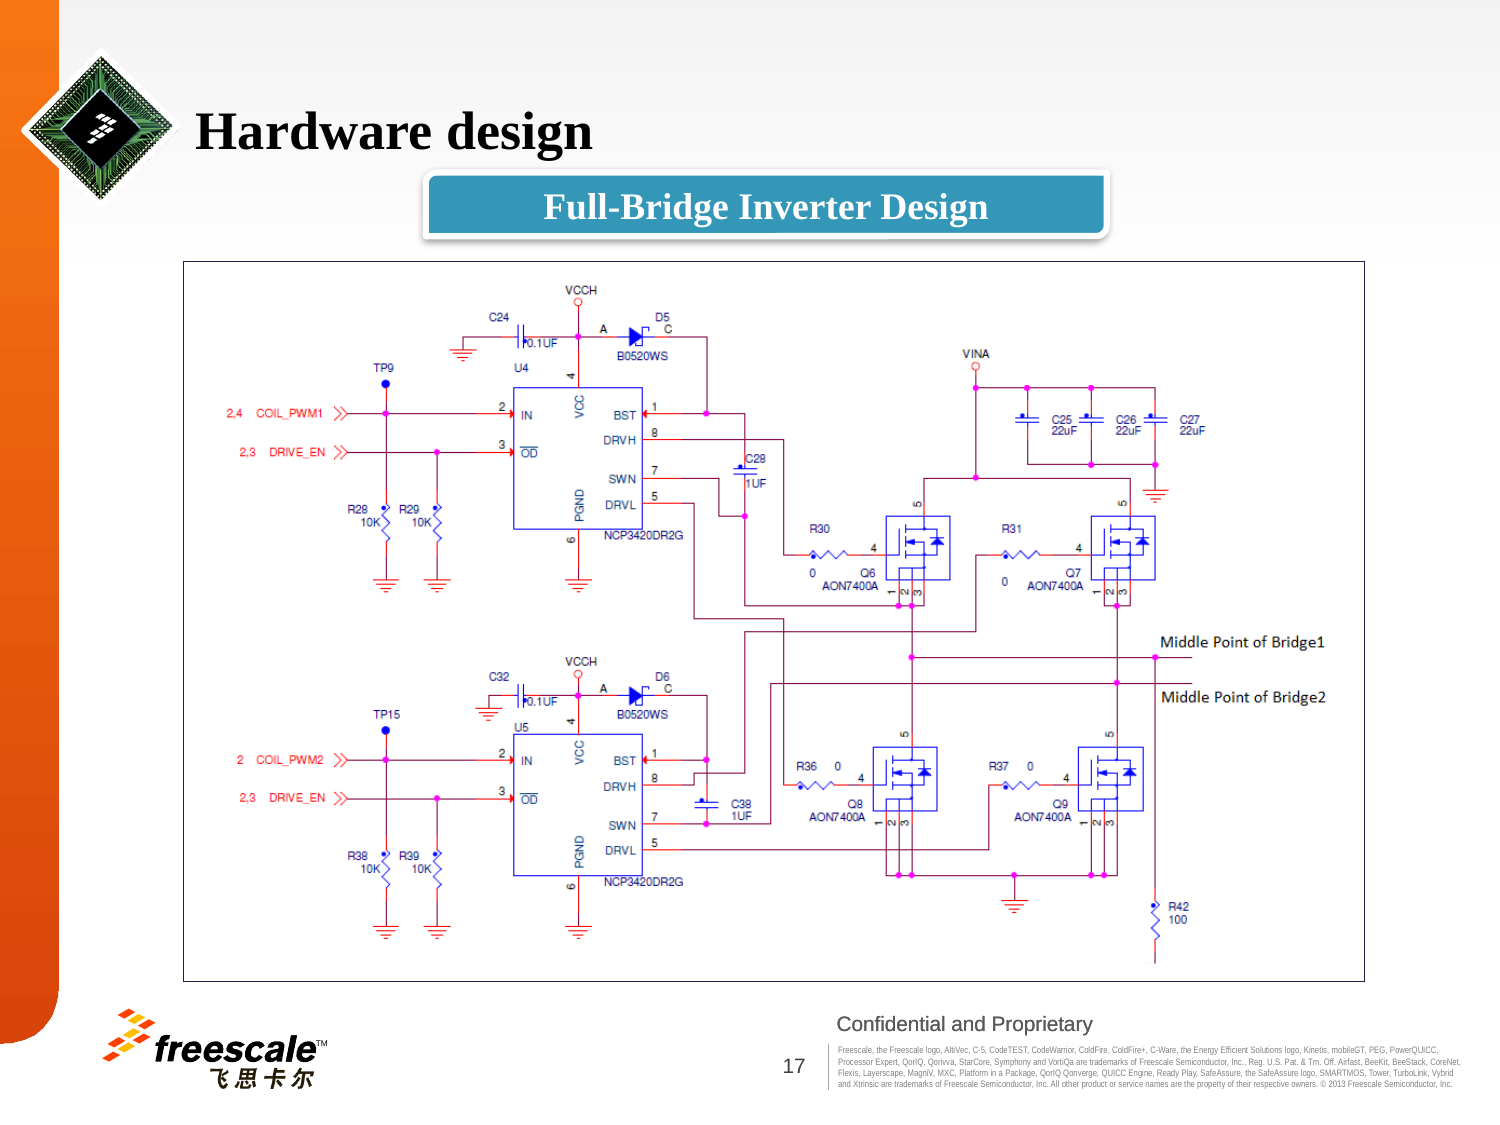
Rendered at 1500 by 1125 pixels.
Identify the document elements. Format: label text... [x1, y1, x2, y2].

picture [206, 1065, 322, 1089]
picture [184, 261, 1364, 982]
picture [30, 57, 172, 199]
picture [106, 50, 180, 122]
text_box Full-Bridge Inverter Design [422, 169, 1110, 240]
picture [104, 129, 180, 208]
title Hardware design [180, 73, 1452, 182]
picture [23, 135, 98, 208]
picture [23, 50, 97, 126]
